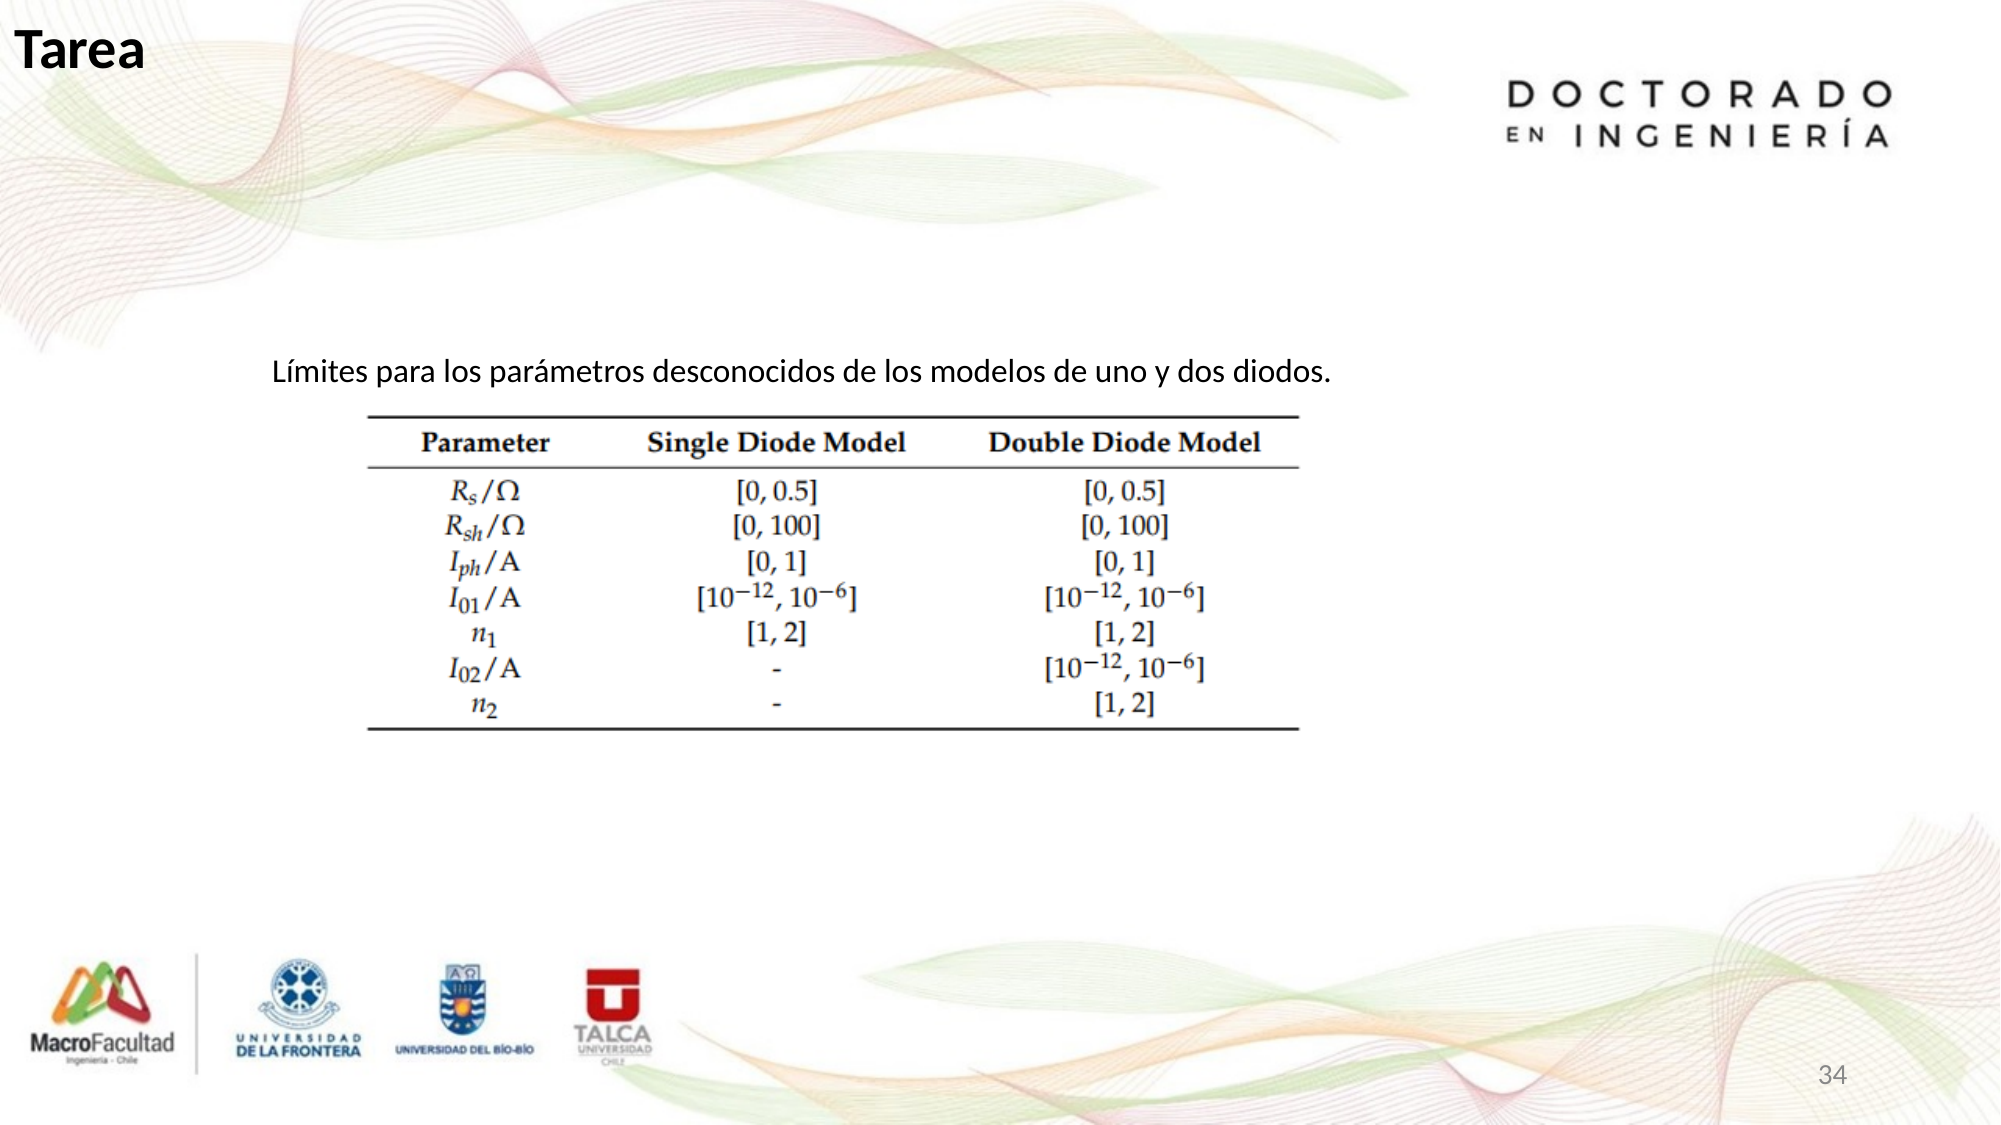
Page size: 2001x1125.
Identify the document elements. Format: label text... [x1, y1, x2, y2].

slide_number 34 [1412, 1042, 1863, 1103]
text_box Límites para los parámetros desconocidos de los modelos de uno y dos diodos. [216, 341, 1389, 397]
picture [0, 0, 2001, 1125]
text_box Tarea [0, 2, 1453, 87]
